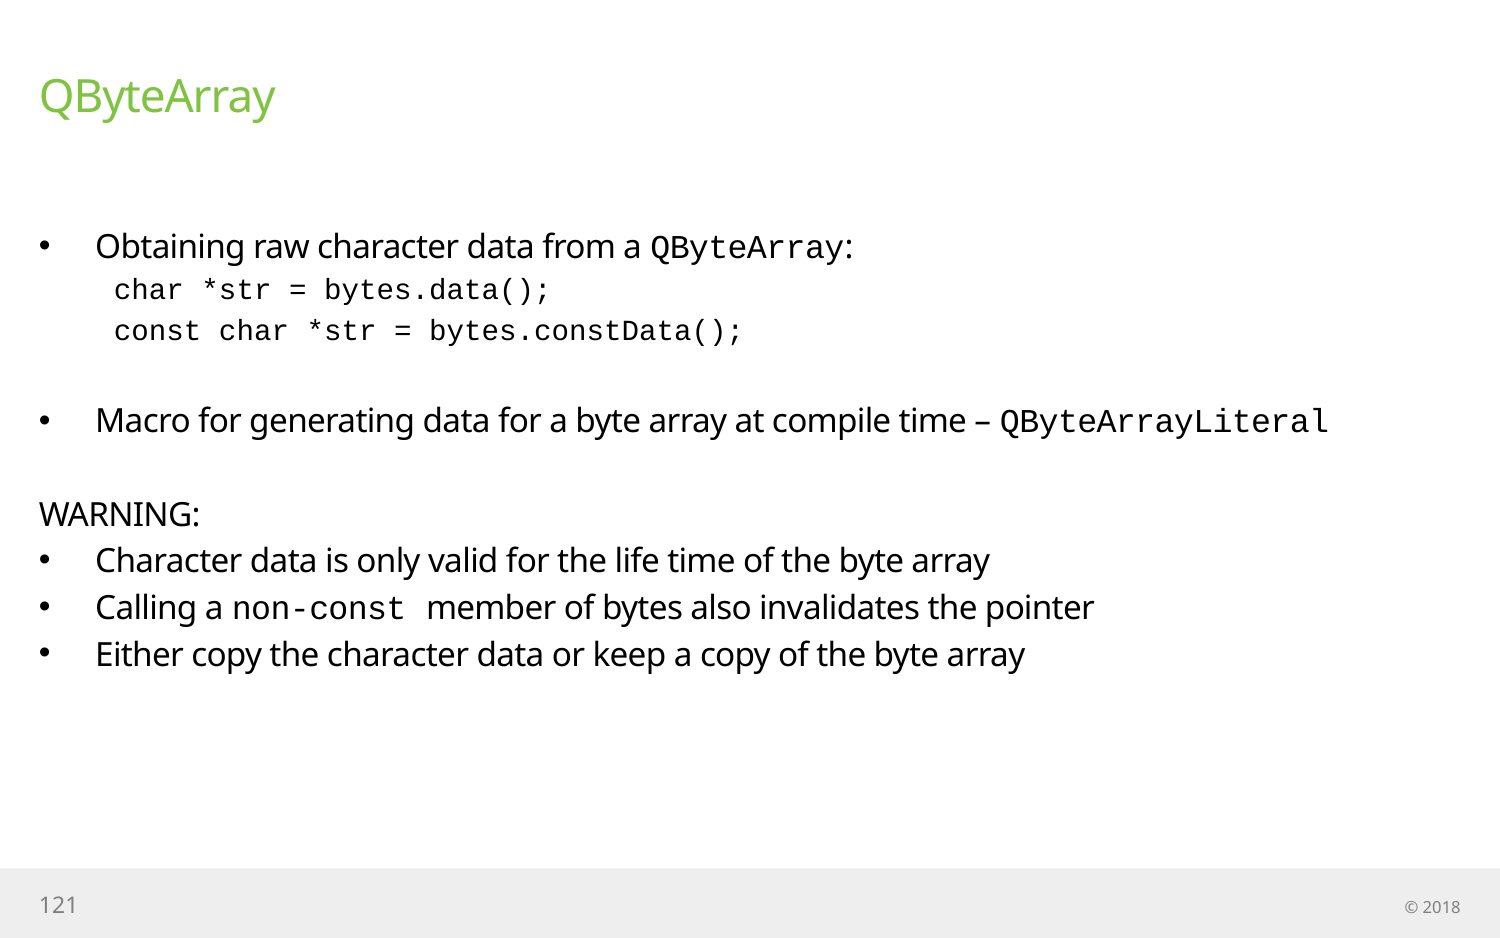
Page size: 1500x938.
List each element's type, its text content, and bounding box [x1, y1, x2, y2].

slide_number 121 [39, 892, 410, 921]
list Obtaining raw character data from a QByteArray: char *str = bytes.data(); const char *str = bytes.constData(); Macro for generating data for a byte array at compile time – QByteArrayLiteral WARNING: Character data is only valid for the life time of the byte array Calling a non-const member of bytes also invalidates the pointer Either copy the character data or keep a copy of the byte array [39, 224, 1471, 846]
footer © 2018 [1188, 896, 1461, 917]
title QByteArray [39, 66, 1052, 195]
